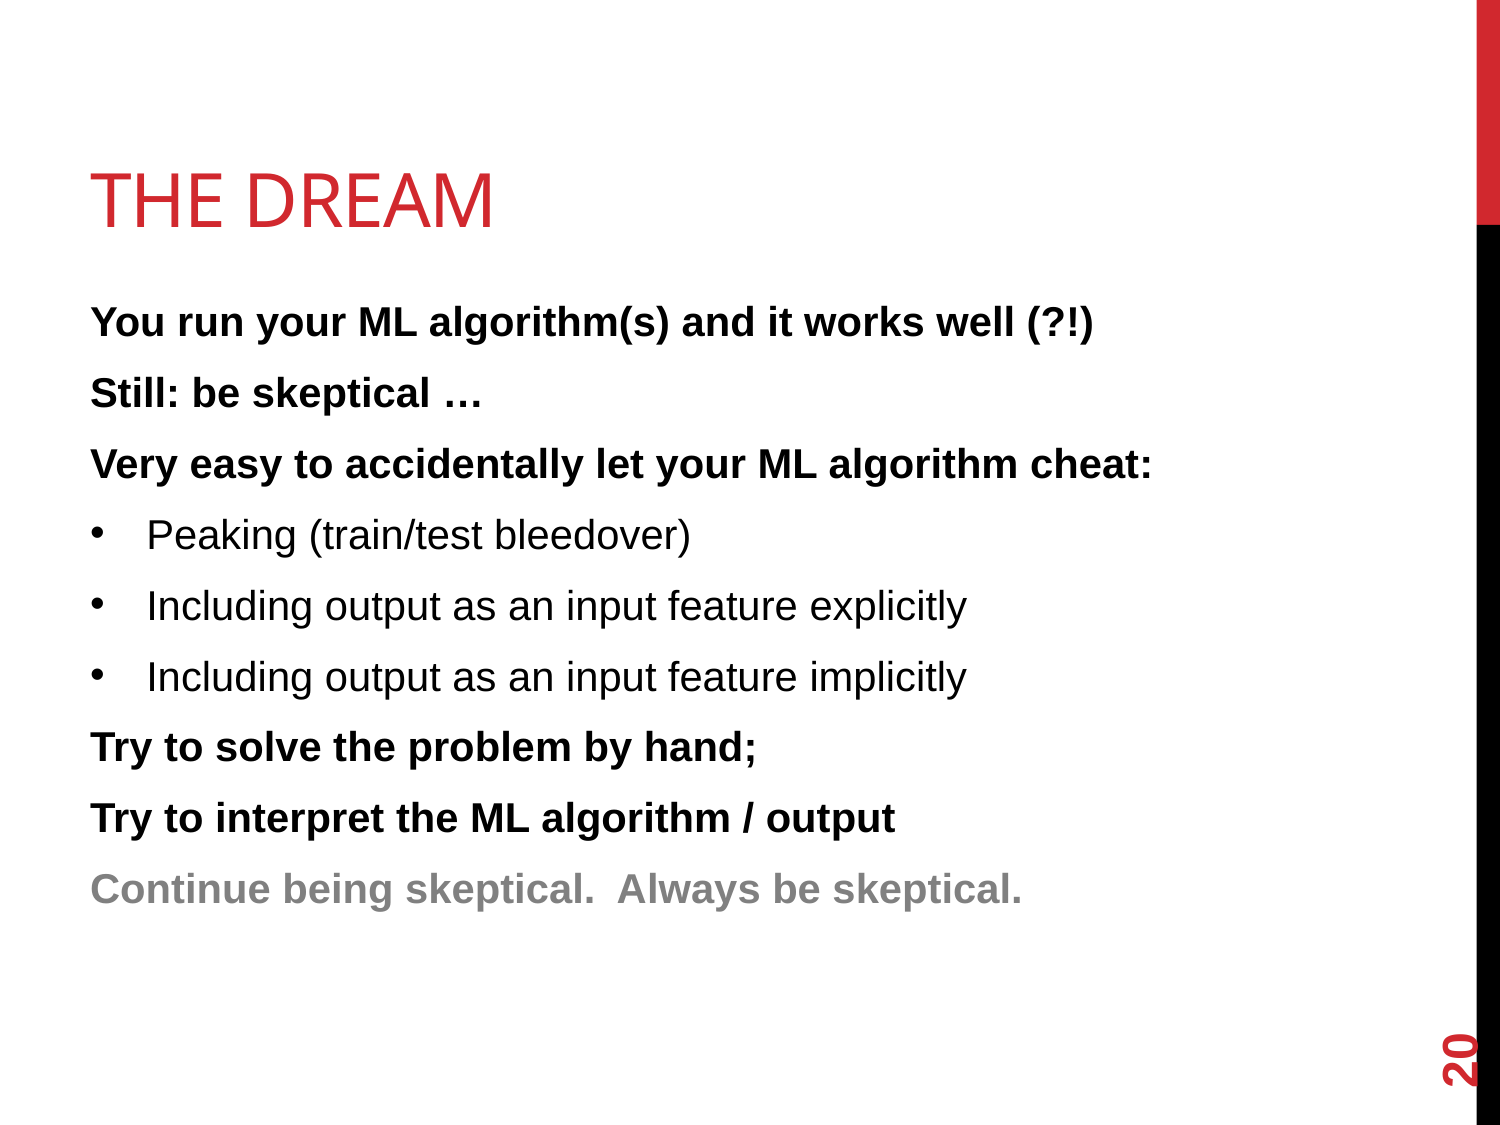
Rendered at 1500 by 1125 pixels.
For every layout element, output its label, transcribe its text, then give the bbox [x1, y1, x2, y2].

list You run your ML algorithm(s) and it works well (?!) Still: be skeptical … Very easy to accidentally let your ML algorithm cheat: Peaking (train/test bleedover) Including output as an input feature explicitly Including output as an input feature implicitly Try to solve the problem by hand; Try to interpret the ML algorithm / output Continue being skeptical. Always be skeptical. [75, 287, 1325, 1005]
title The dream [75, 25, 1025, 250]
slide_number 20 [1427, 887, 1488, 1104]
